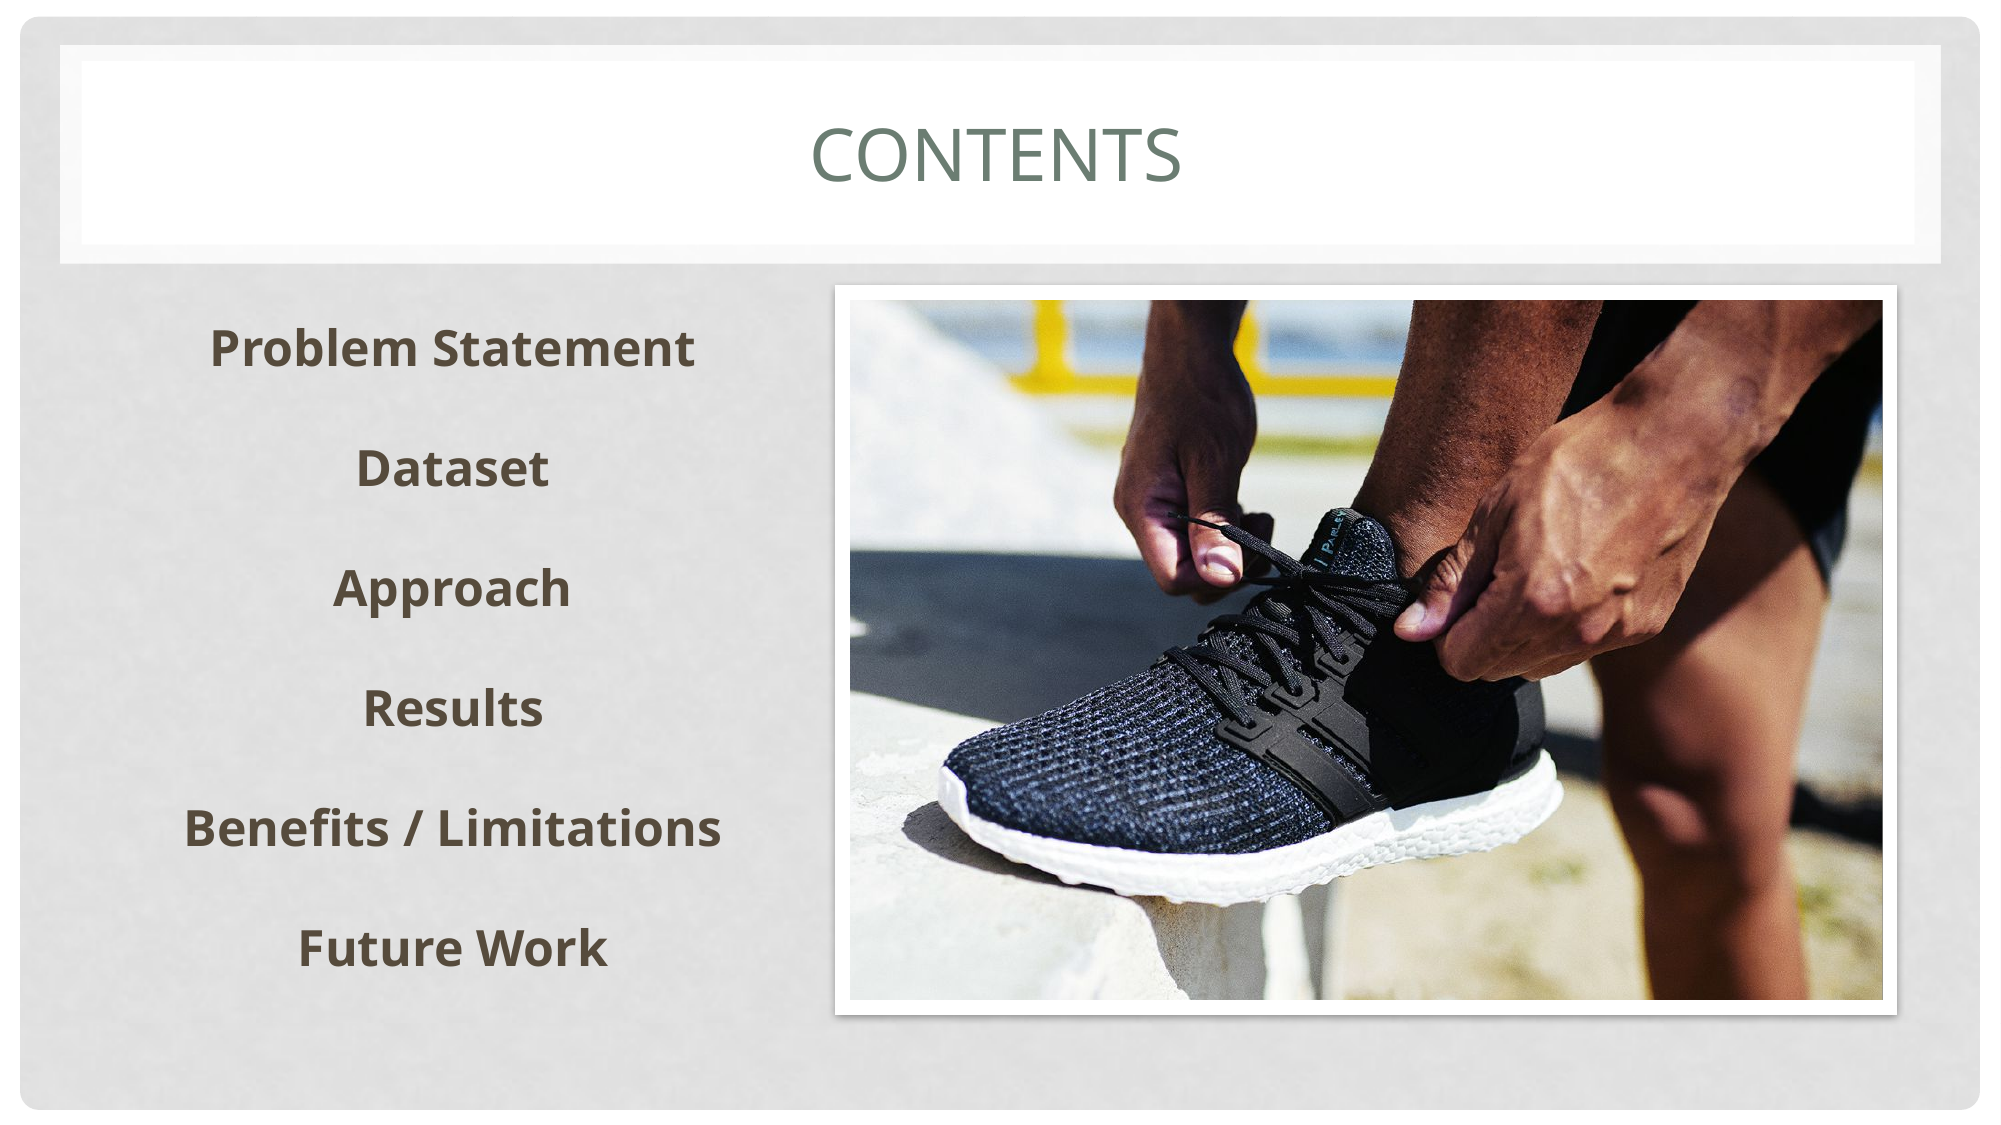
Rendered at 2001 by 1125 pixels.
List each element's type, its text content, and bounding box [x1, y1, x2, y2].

title contents [93, 66, 1900, 238]
picture [849, 299, 1883, 1001]
list Problem Statement Dataset Approach Results Benefits / Limitations Future Work [150, 287, 738, 1005]
